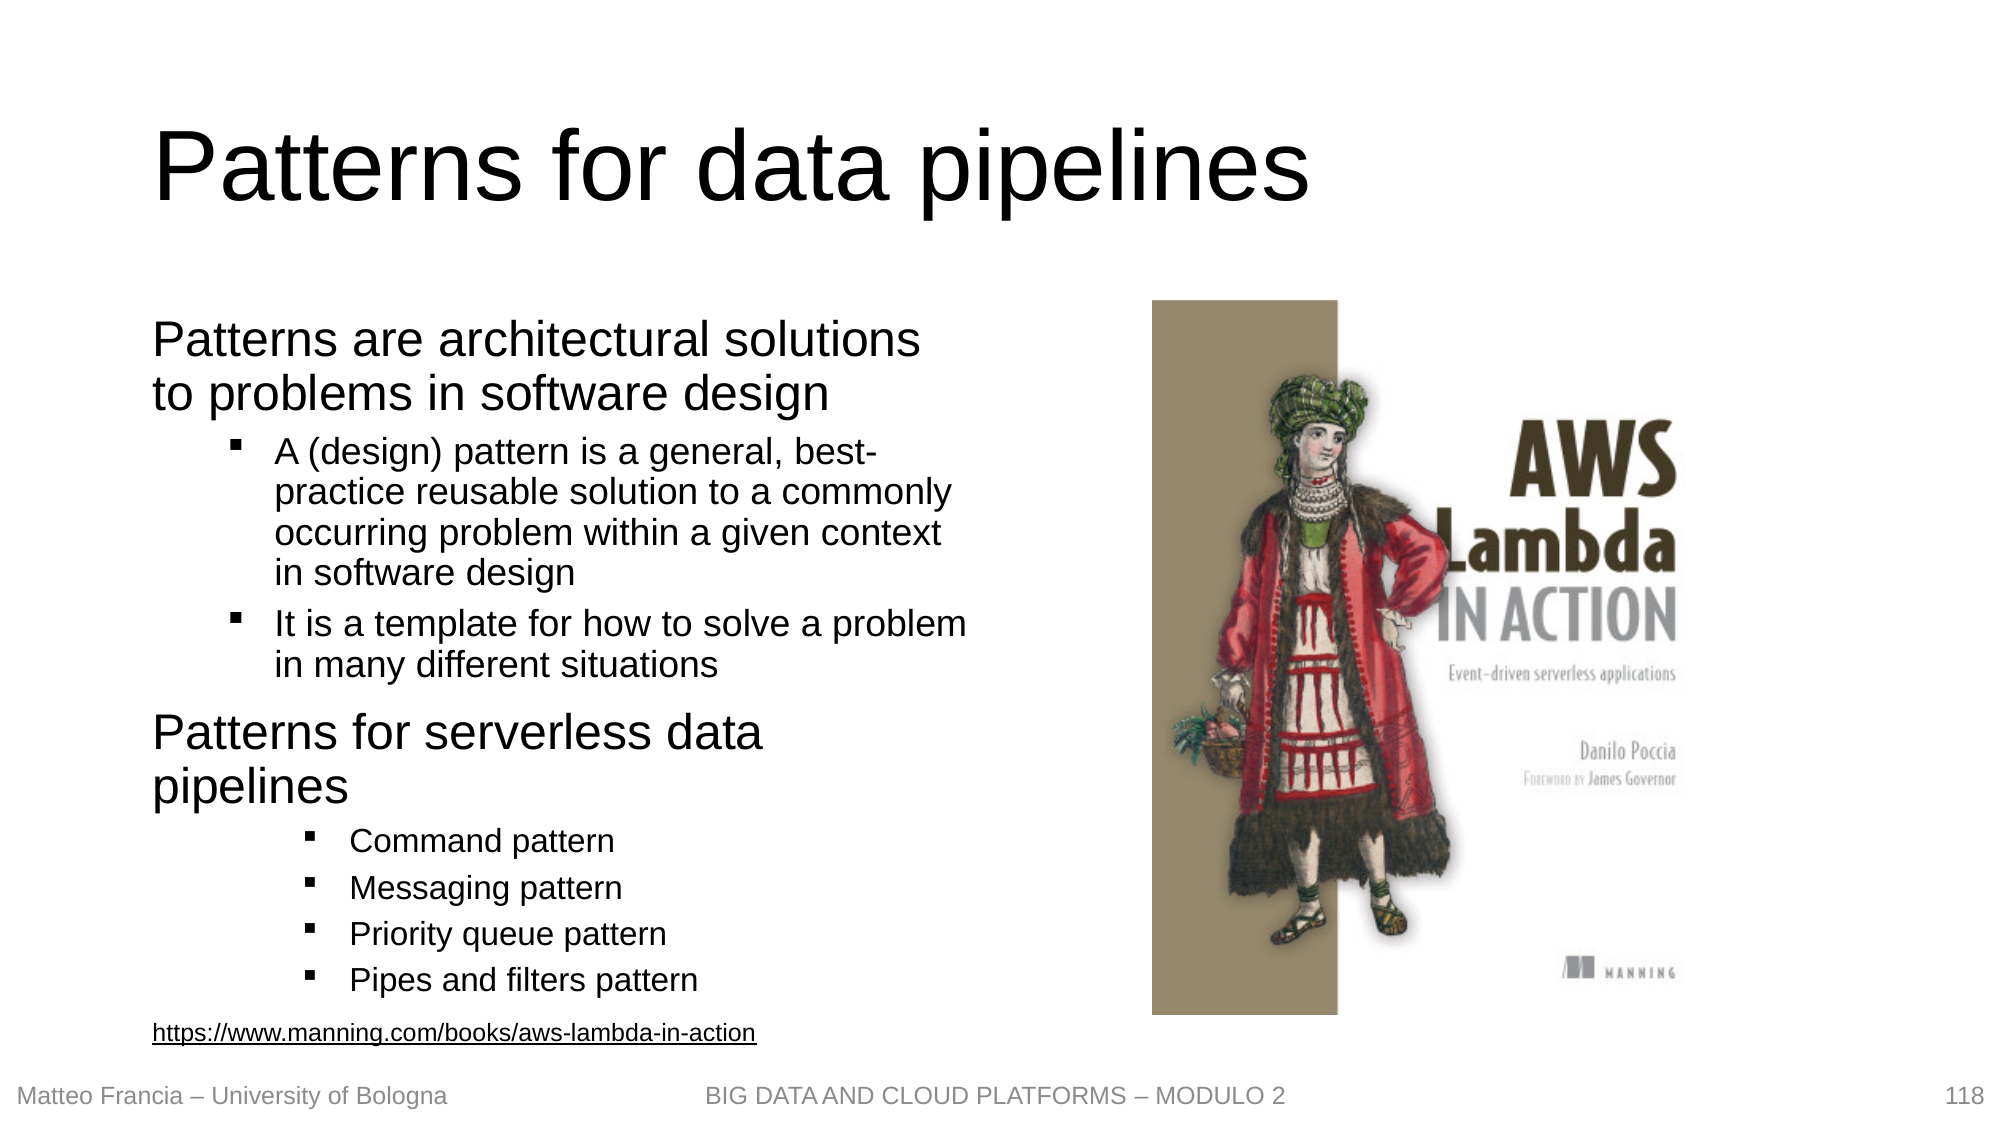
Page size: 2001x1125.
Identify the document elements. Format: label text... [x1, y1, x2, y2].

title Patterns for data pipelines [137, 59, 1863, 278]
slide_number 118 [1550, 1065, 2000, 1125]
list Patterns are architectural solutions to problems in software design A (design) pattern is a general, best-practice reusable solution to a commonly occurring problem within a given context in software design It is a template for how to solve a problem in many different situations Patterns for serverless data pipelines Command pattern Messaging pattern Priority queue pattern Pipes and filters pattern [137, 299, 988, 1003]
footer Matteo Francia – University of Bologna [0, 1065, 466, 1125]
list https://www.manning.com/books/aws-lambda-in-action [137, 1003, 1863, 1064]
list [1152, 300, 1723, 1015]
